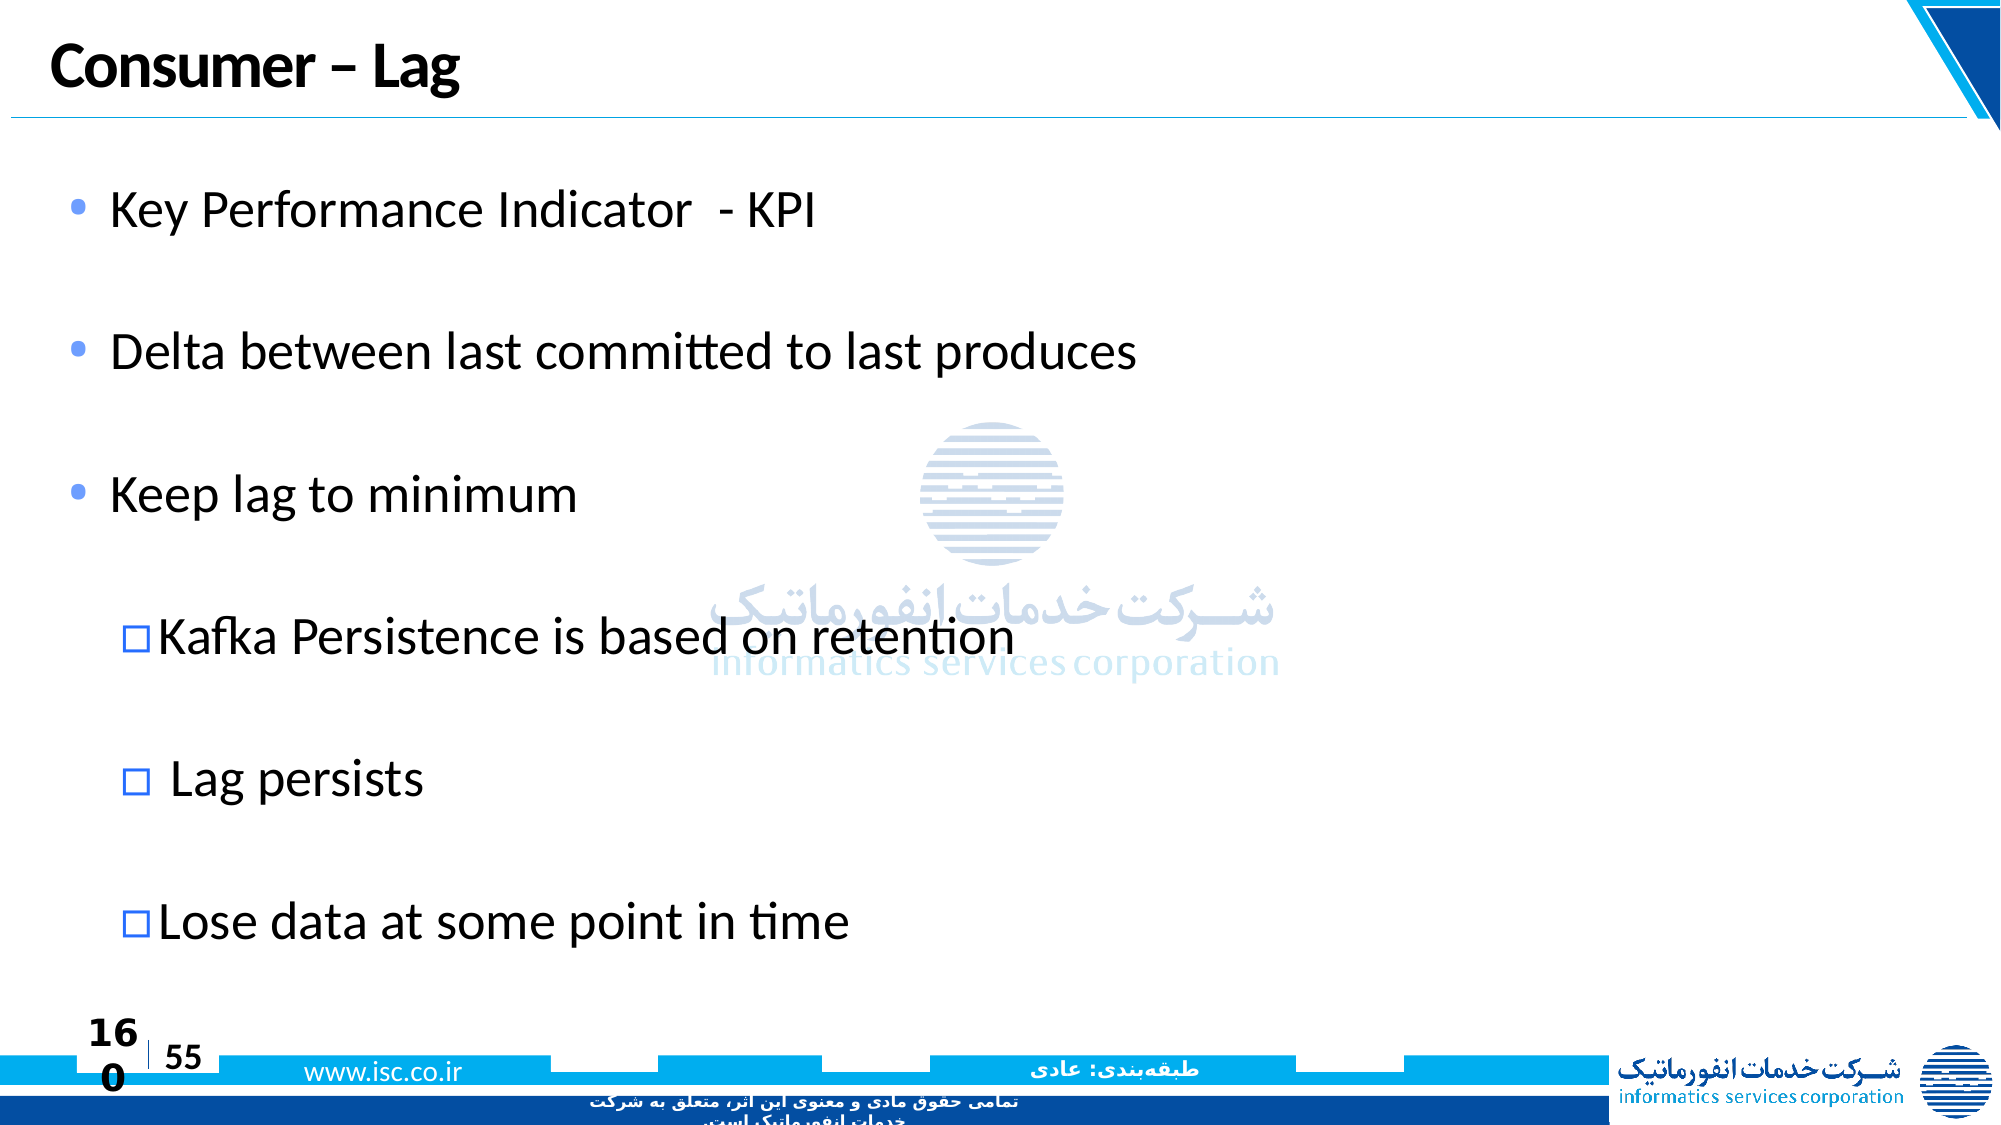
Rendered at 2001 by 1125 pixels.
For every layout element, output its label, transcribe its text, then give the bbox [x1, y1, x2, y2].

title Consumer – Lag [35, 25, 1900, 97]
picture [1610, 1040, 1995, 1121]
text_box Key Performance Indicator - KPI Delta between last committed to last produces Keep lag to minimum Kafka Persistence is based on retention Lag persists Lose data at some point in time [35, 165, 1757, 969]
